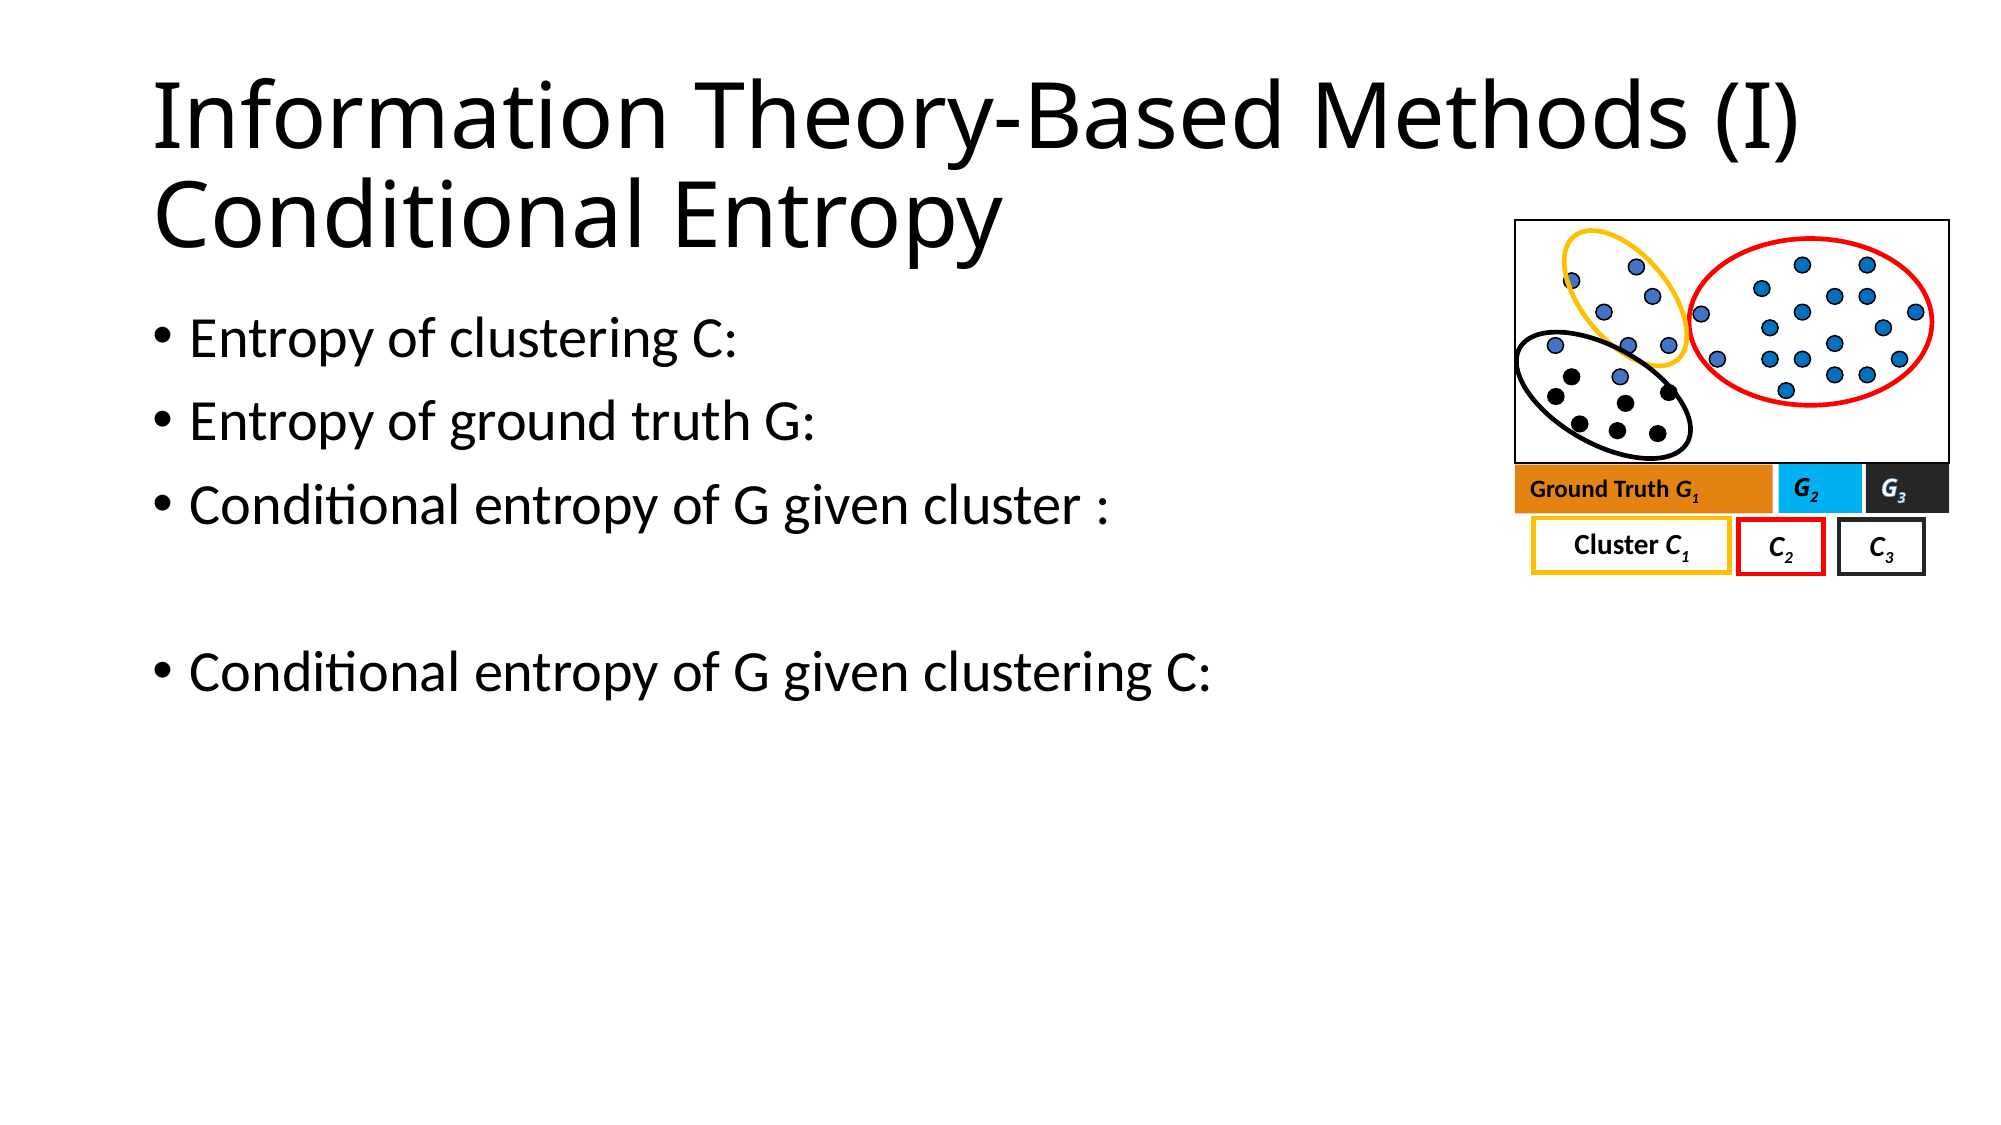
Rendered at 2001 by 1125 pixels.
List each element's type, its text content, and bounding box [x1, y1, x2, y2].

title Information Theory-Based Methods (I) Conditional Entropy [137, 59, 1863, 278]
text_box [1507, 217, 1950, 581]
